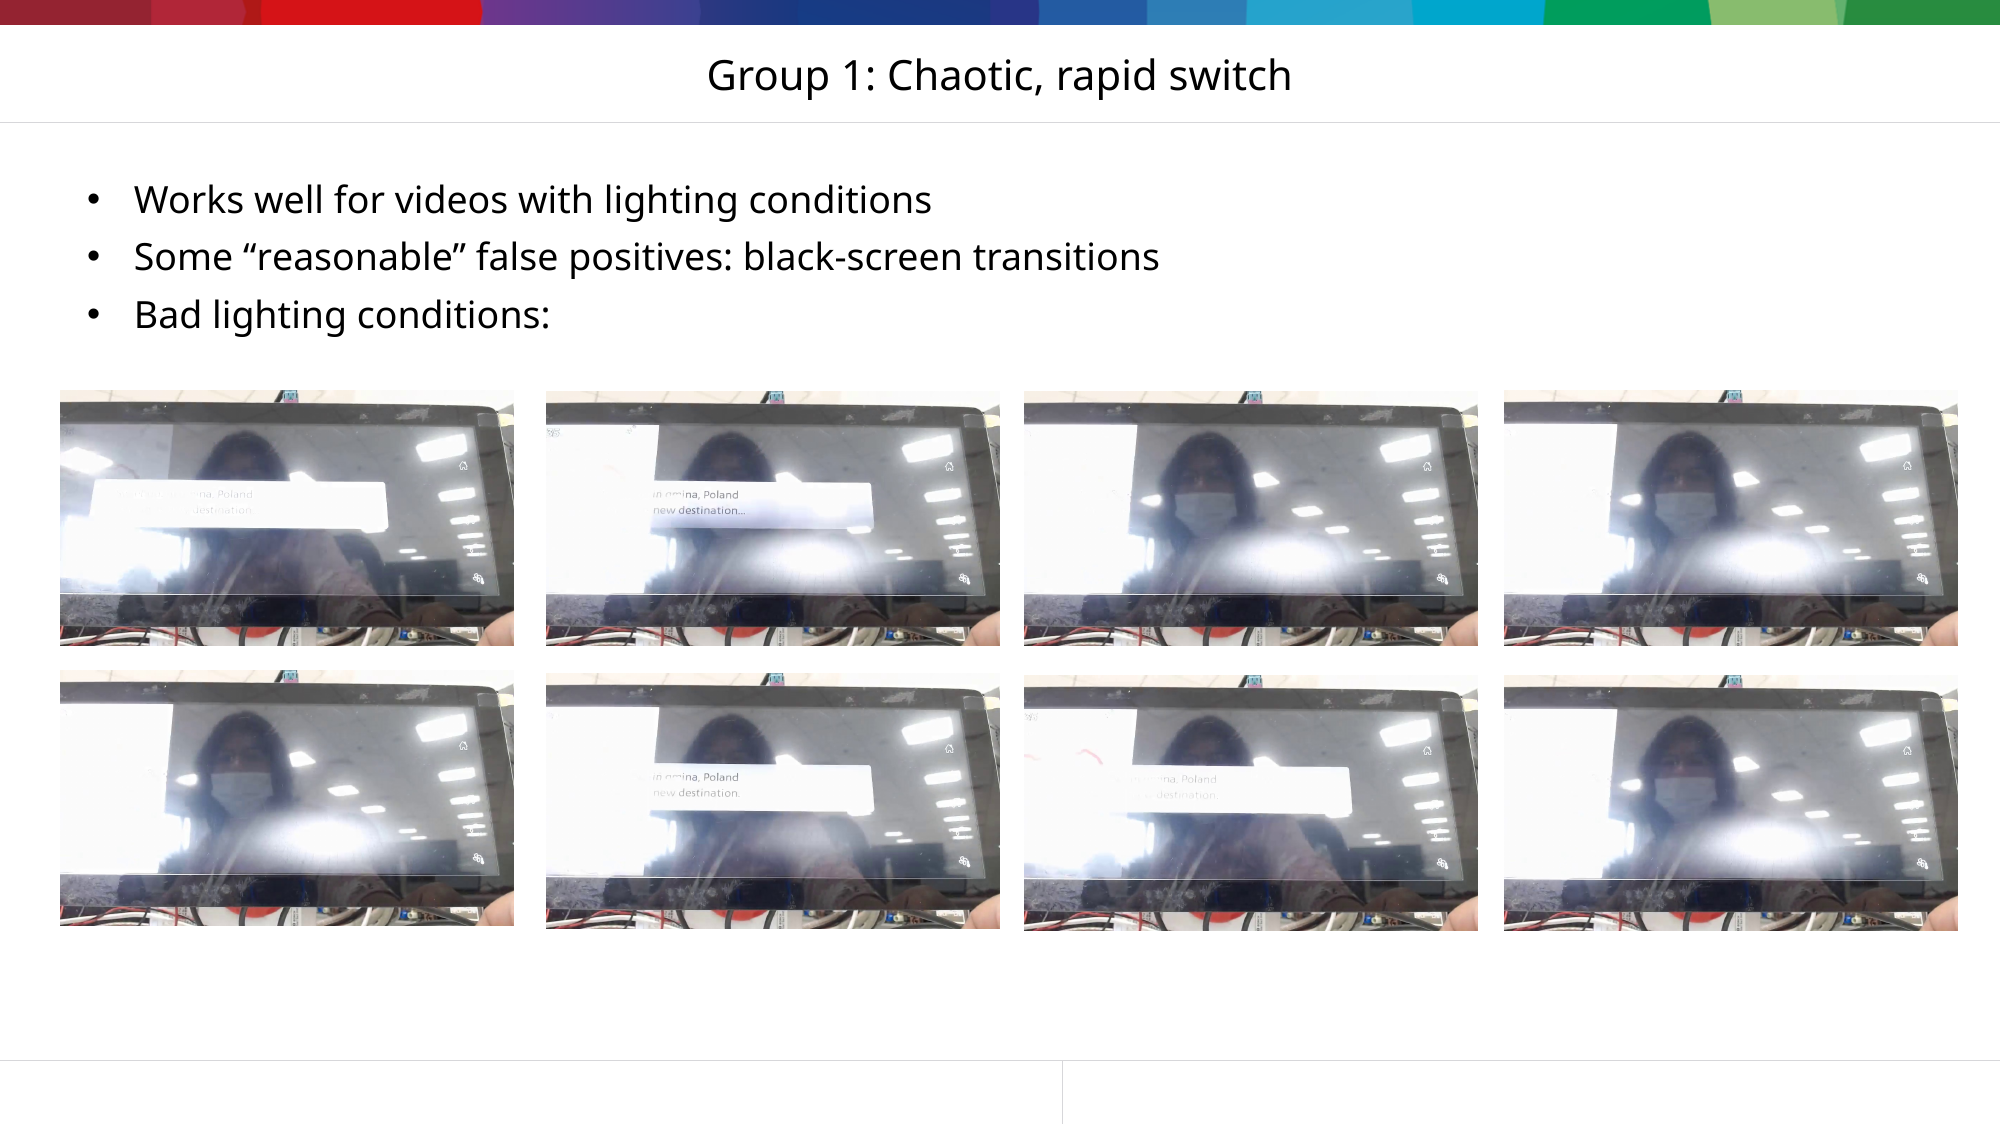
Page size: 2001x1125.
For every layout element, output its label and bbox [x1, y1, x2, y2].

picture [60, 390, 514, 646]
picture [1504, 675, 1958, 931]
picture [546, 673, 1000, 929]
picture [1024, 391, 1478, 646]
picture [60, 670, 514, 926]
text_box [0, 0, 2000, 1125]
picture [1504, 390, 1958, 646]
picture [1024, 675, 1478, 931]
picture [546, 391, 1000, 646]
